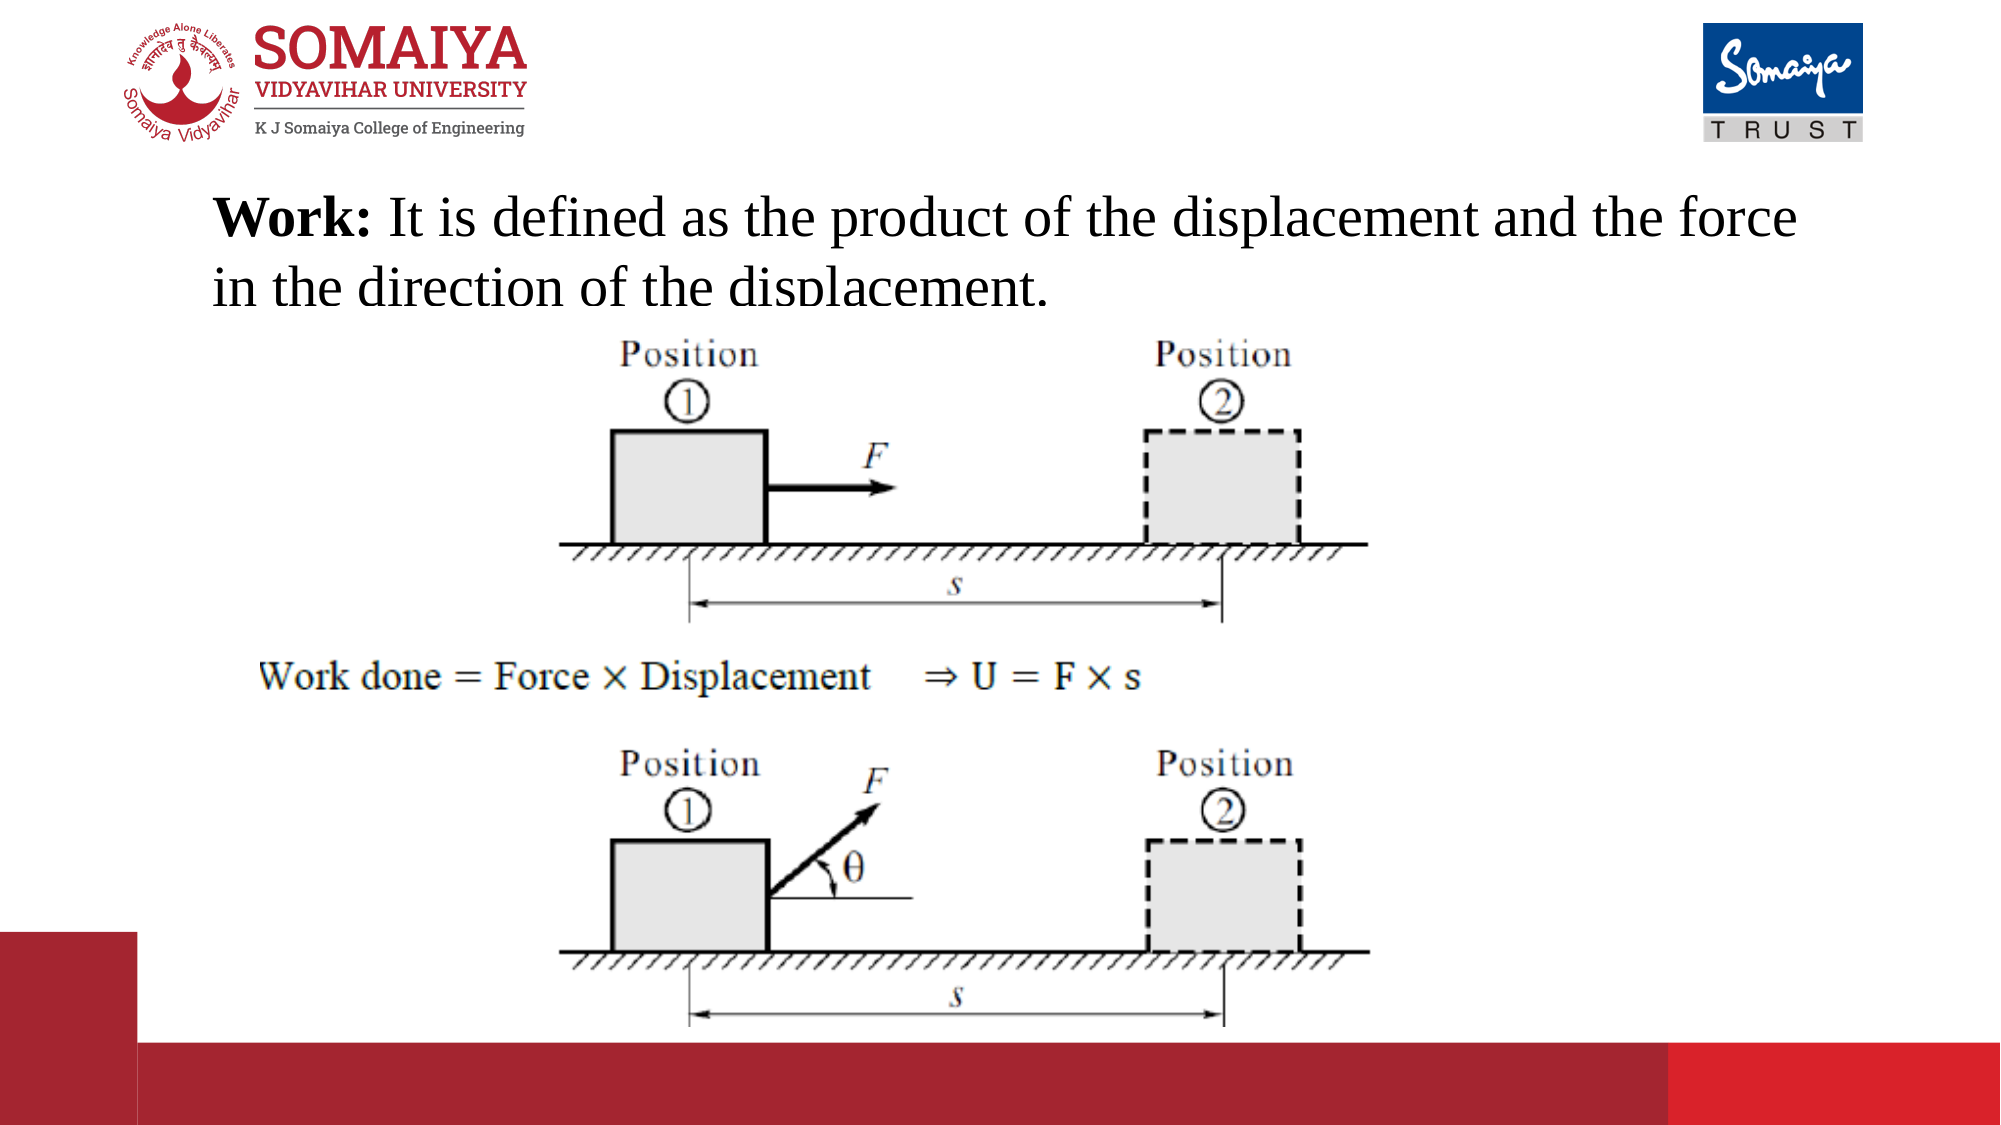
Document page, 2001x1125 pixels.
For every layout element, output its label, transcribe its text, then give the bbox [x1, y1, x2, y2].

picture [124, 23, 527, 142]
picture [260, 305, 1392, 1027]
text_box Work: It is defined as the product of the displacement and the force in the direction of the displacement. [197, 171, 1823, 326]
picture [1703, 23, 1863, 142]
